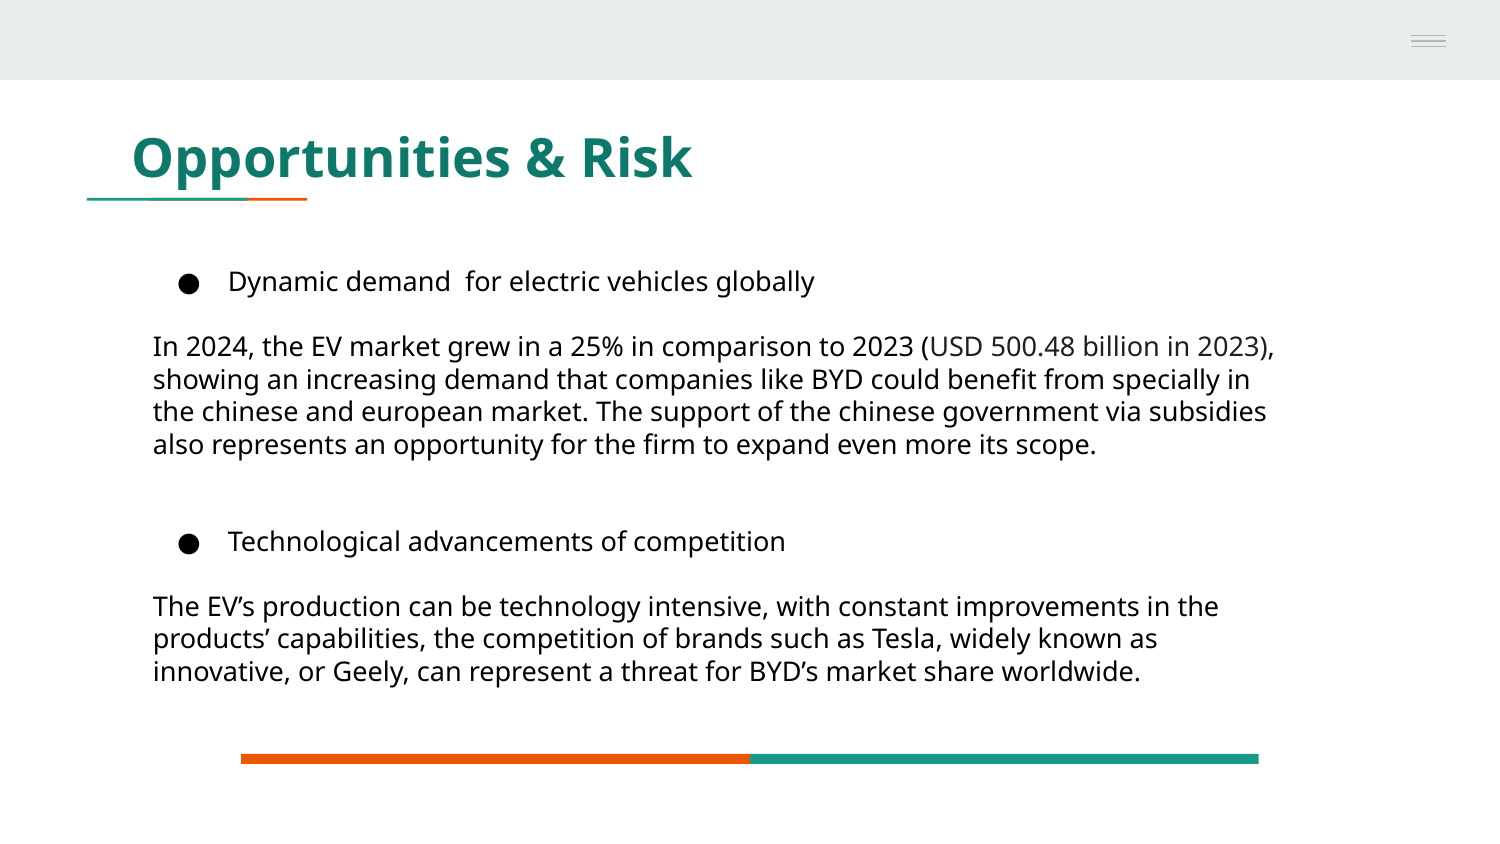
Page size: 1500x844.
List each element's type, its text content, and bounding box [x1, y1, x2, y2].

text_box [241, 753, 750, 764]
title Opportunities & Risk [116, 107, 723, 203]
text_box Dynamic demand for electric vehicles globally In 2024, the EV market grew in a 25% in comparison to 2023 (USD 500.48 billion in 2023), showing an increasing demand that companies like BYD could benefit from specially in the chinese and european market. The support of the chinese government via subsidies also represents an opportunity for the firm to expand even more its scope. Technological advancements of competition The EV’s production can be technology intensive, with constant improvements in the products’ capabilities, the competition of brands such as Tesla, widely known as innovative, or Geely, can represent a threat for BYD’s market share worldwide. [138, 249, 1299, 731]
text_box [750, 753, 1259, 764]
